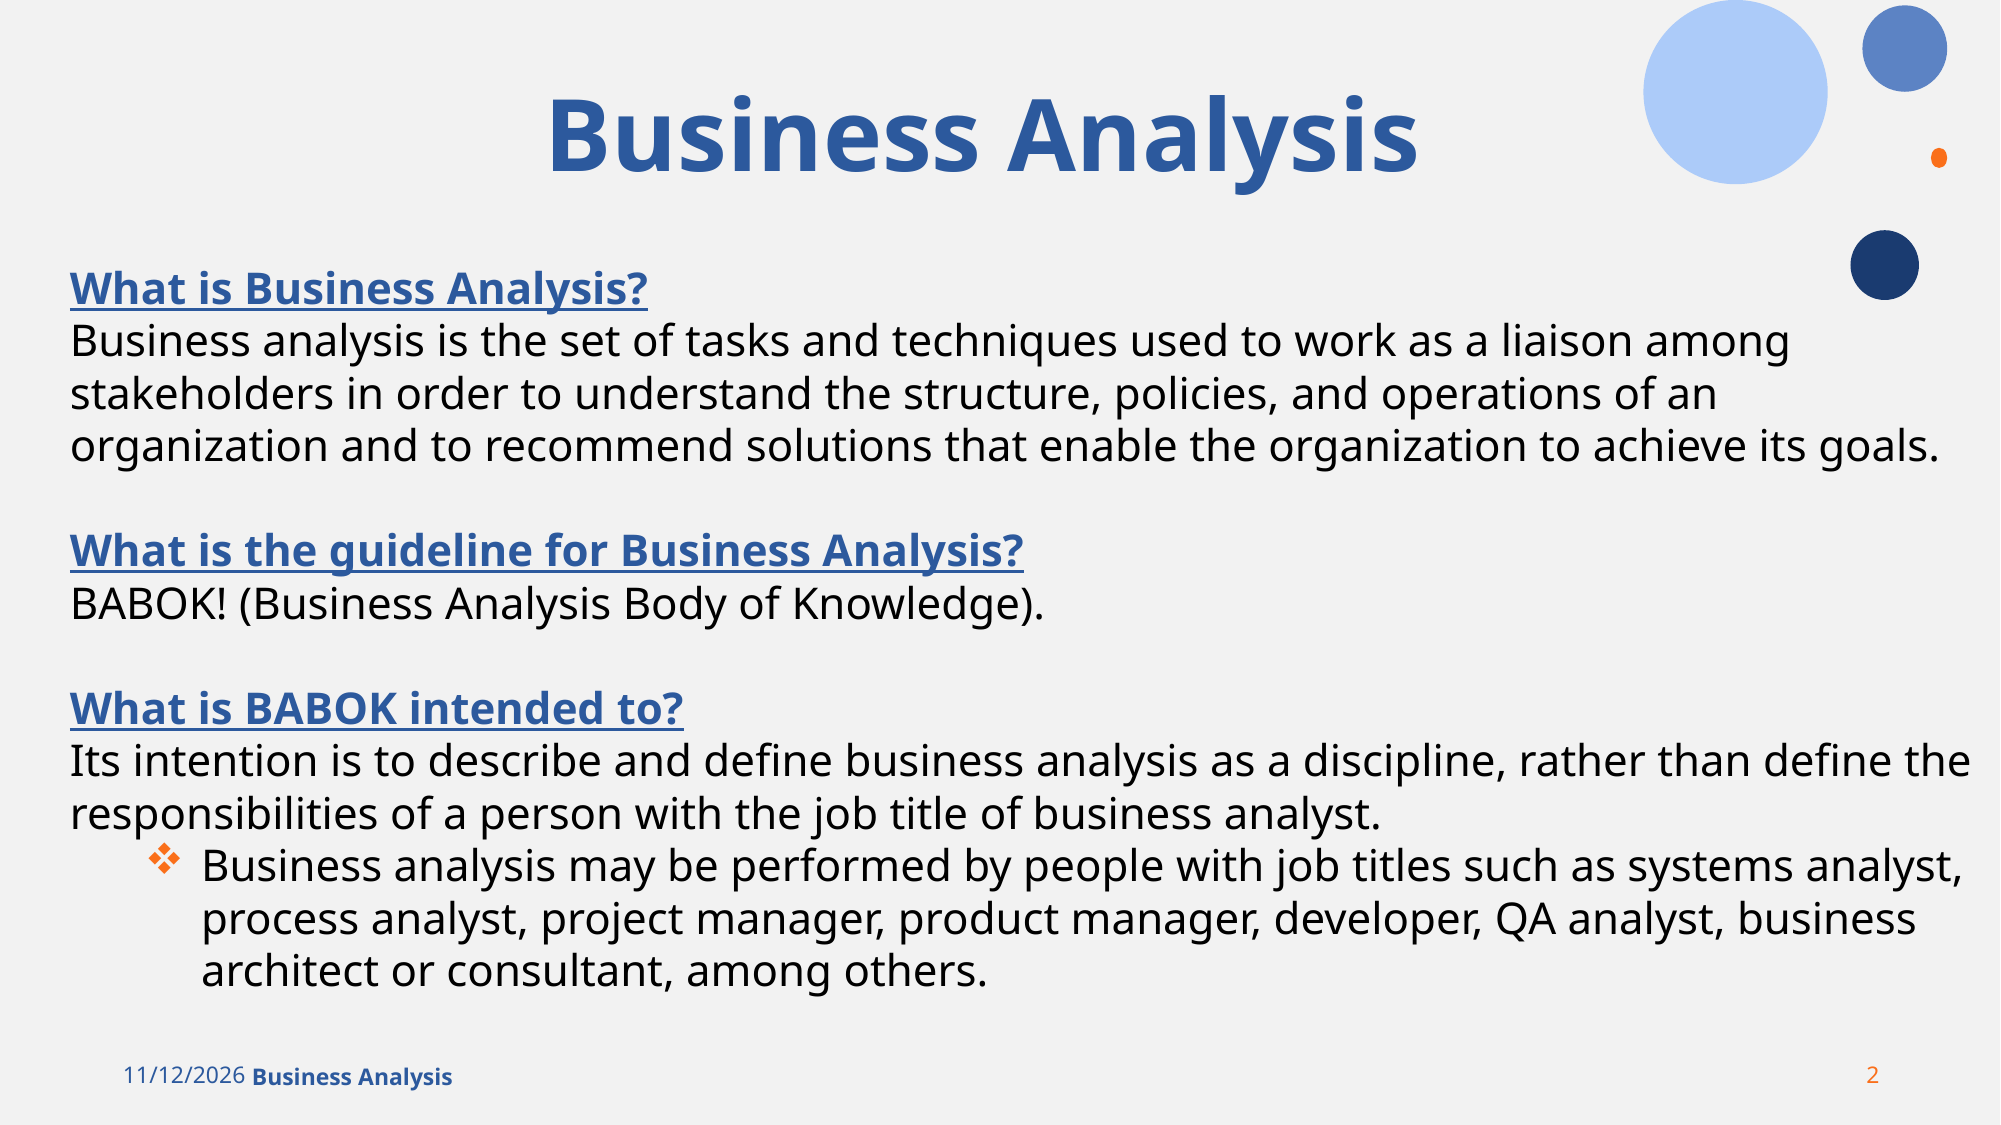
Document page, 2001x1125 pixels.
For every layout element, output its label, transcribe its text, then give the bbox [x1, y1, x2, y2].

text_box [1642, 0, 1829, 186]
title Business Analysis [120, 82, 1846, 198]
text_box [1929, 146, 1949, 169]
text_box What is Business Analysis? Business analysis is the set of tasks and techniques used to work as a liaison among stakeholders in order to understand the structure, policies, and operations of an organization and to recommend solutions that enable the organization to achieve its goals. What is the guideline for Business Analysis? BABOK! (Business Analysis Body of Knowledge). What is BABOK intended to? Its intention is to describe and define business analysis as a discipline, rather than define the responsibilities of a person with the job title of business analyst. Business analysis may be performed by people with job titles such as systems analyst, process analyst, project manager, product manager, developer, QA analyst, business architect or consultant, among others. [55, 252, 2000, 1125]
text_box [1861, 4, 1949, 93]
text_box [1849, 229, 1921, 302]
